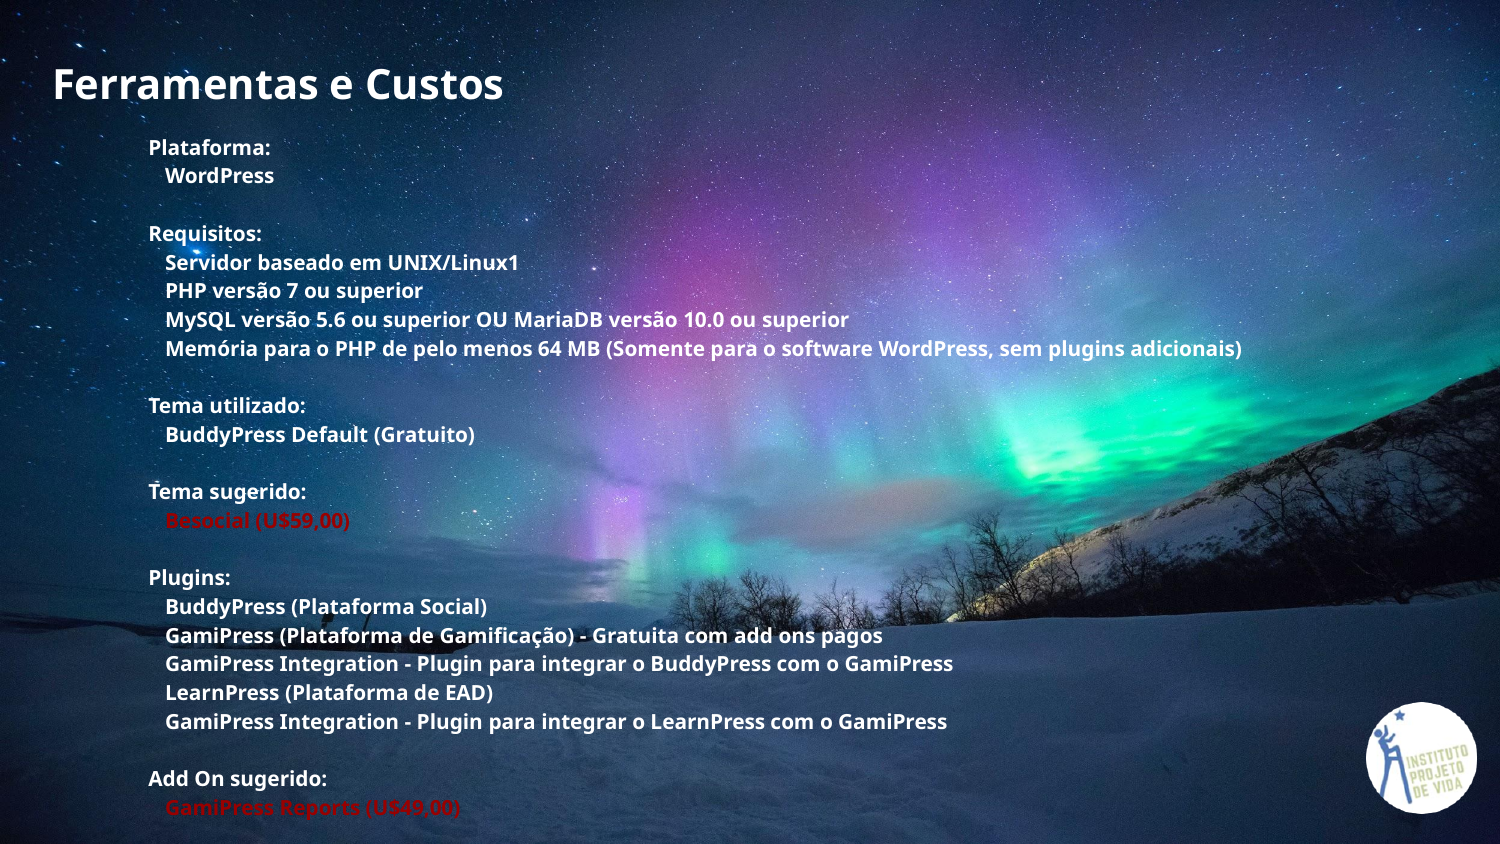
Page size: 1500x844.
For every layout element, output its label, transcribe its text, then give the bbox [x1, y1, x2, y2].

text_box Plataforma: WordPress Requisitos: Servidor baseado em UNIX/Linux1 PHP versão 7 ou superior MySQL versão 5.6 ou superior OU MariaDB versão 10.0 ou superior Memória para o PHP de pelo menos 64 MB (Somente para o software WordPress, sem plugins adicionais) Tema utilizado: BuddyPress Default (Gratuito) Tema sugerido: Besocial (U$59,00) Plugins: BuddyPress (Plataforma Social) GamiPress (Plataforma de Gamificação) - Gratuita com add ons pagos GamiPress Integration - Plugin para integrar o BuddyPress com o GamiPress LearnPress (Plataforma de EAD) GamiPress Integration - Plugin para integrar o LearnPress com o GamiPress Add On sugerido: GamiPress Reports (U$49,00) [0, 131, 1290, 819]
text_box Ferramentas e Custos [37, 43, 529, 120]
picture [0, 0, 1500, 844]
